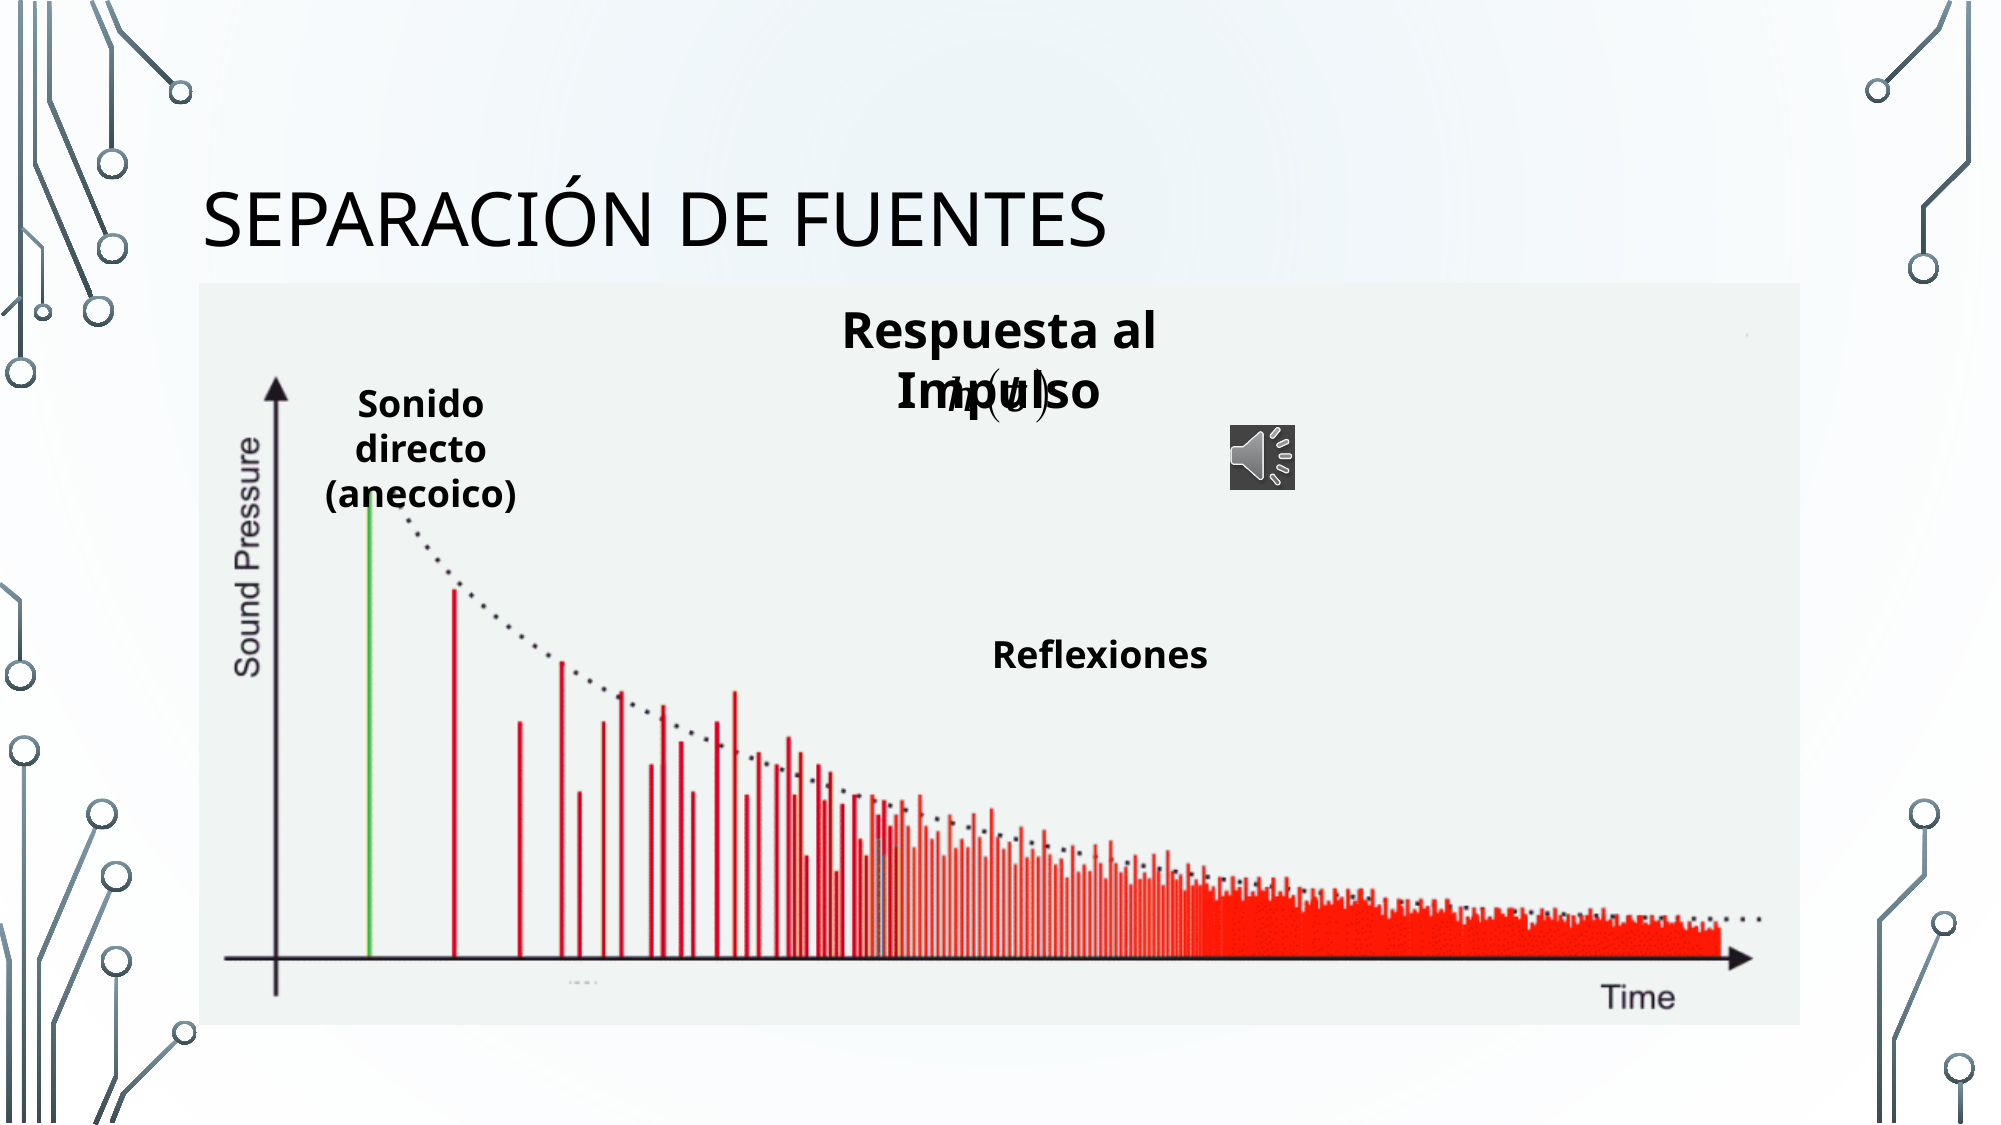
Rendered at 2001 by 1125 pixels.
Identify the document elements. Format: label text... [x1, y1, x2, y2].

title Separación de fuentes [187, 101, 1813, 344]
picture [199, 283, 1800, 1025]
